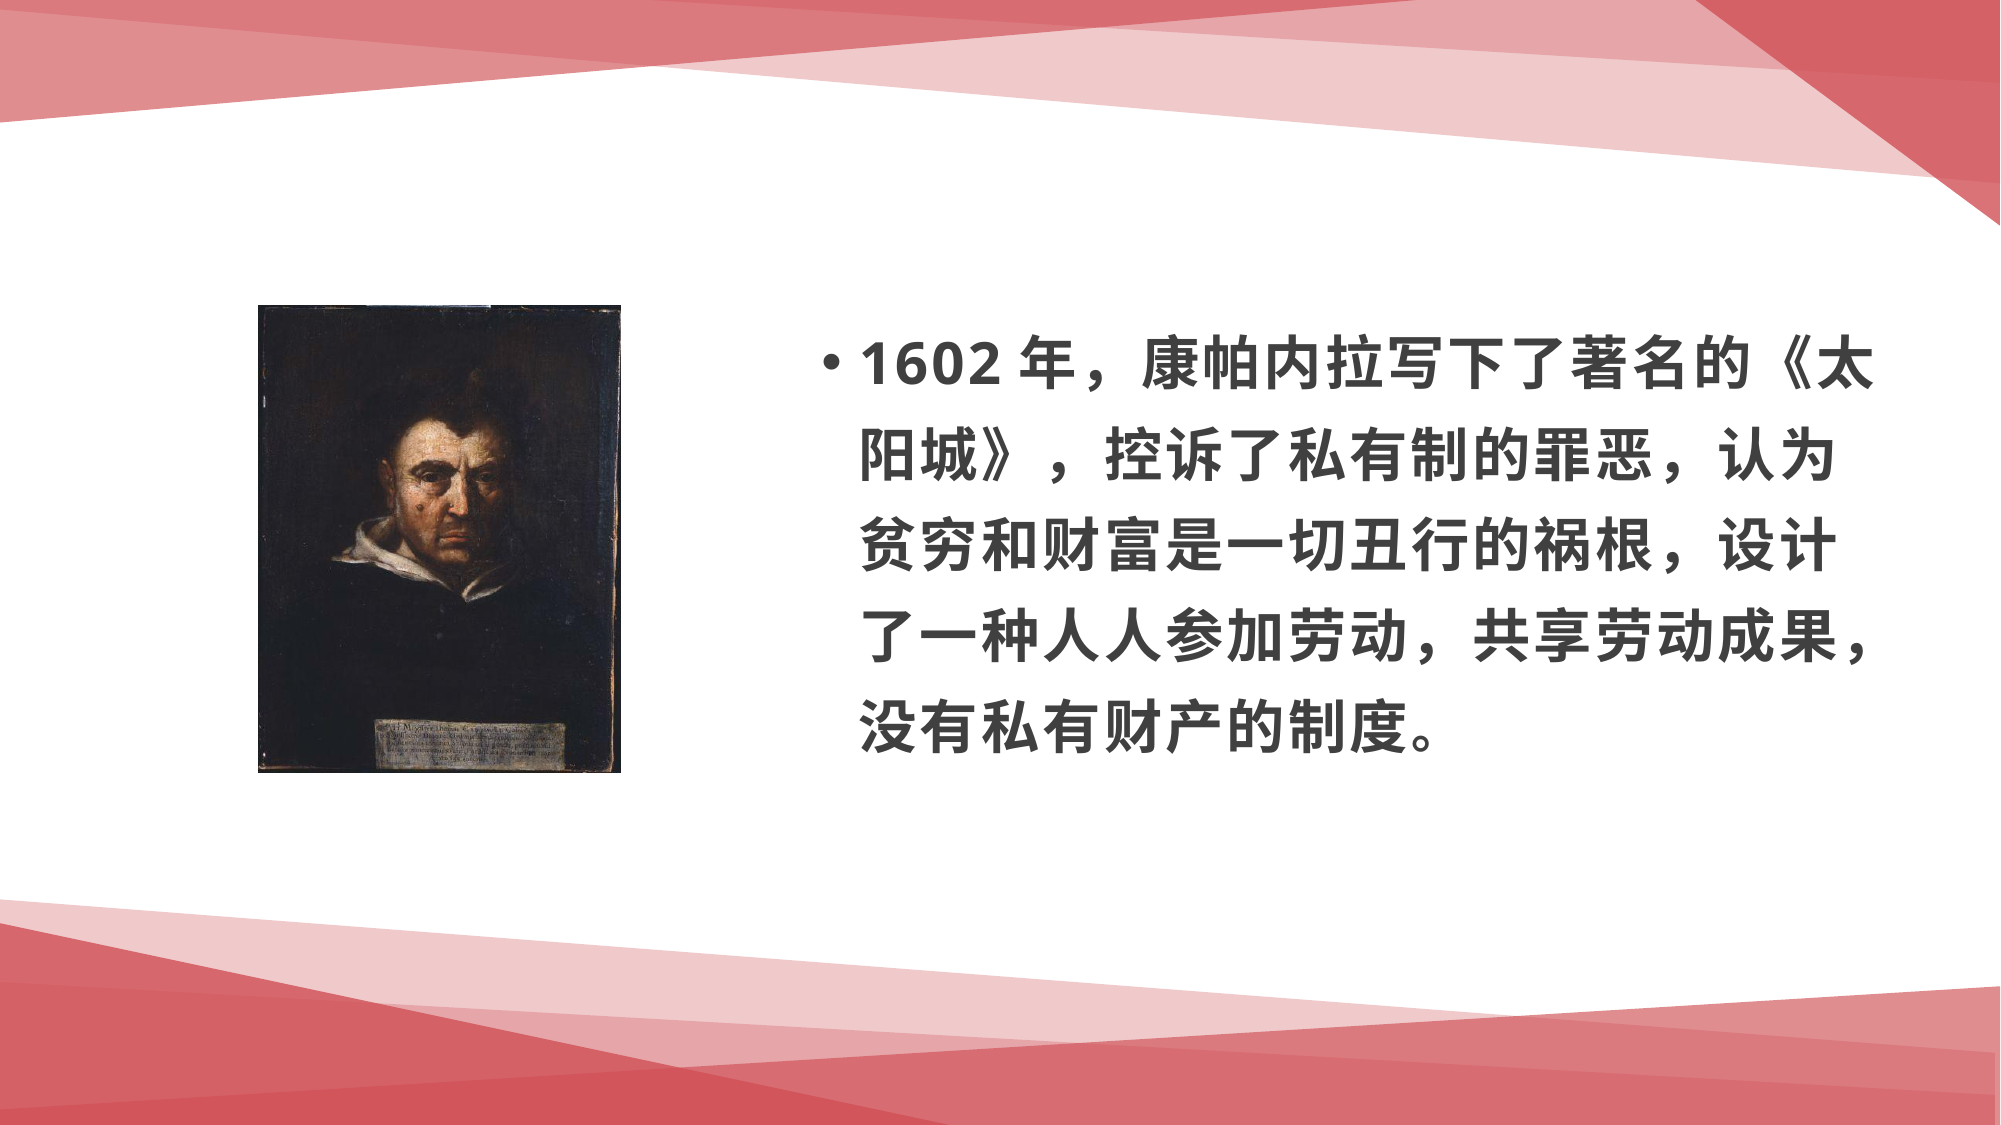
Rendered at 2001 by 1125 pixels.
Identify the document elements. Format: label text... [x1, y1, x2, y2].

list 1602年，康帕内拉写下了著名的《太阳城》，控诉了私有制的罪恶，认为贫穷和财富是一切丑行的祸根，设计了一种人人参加劳动，共享劳动成果，没有私有财产的制度。 [804, 305, 1899, 820]
picture [258, 305, 621, 773]
